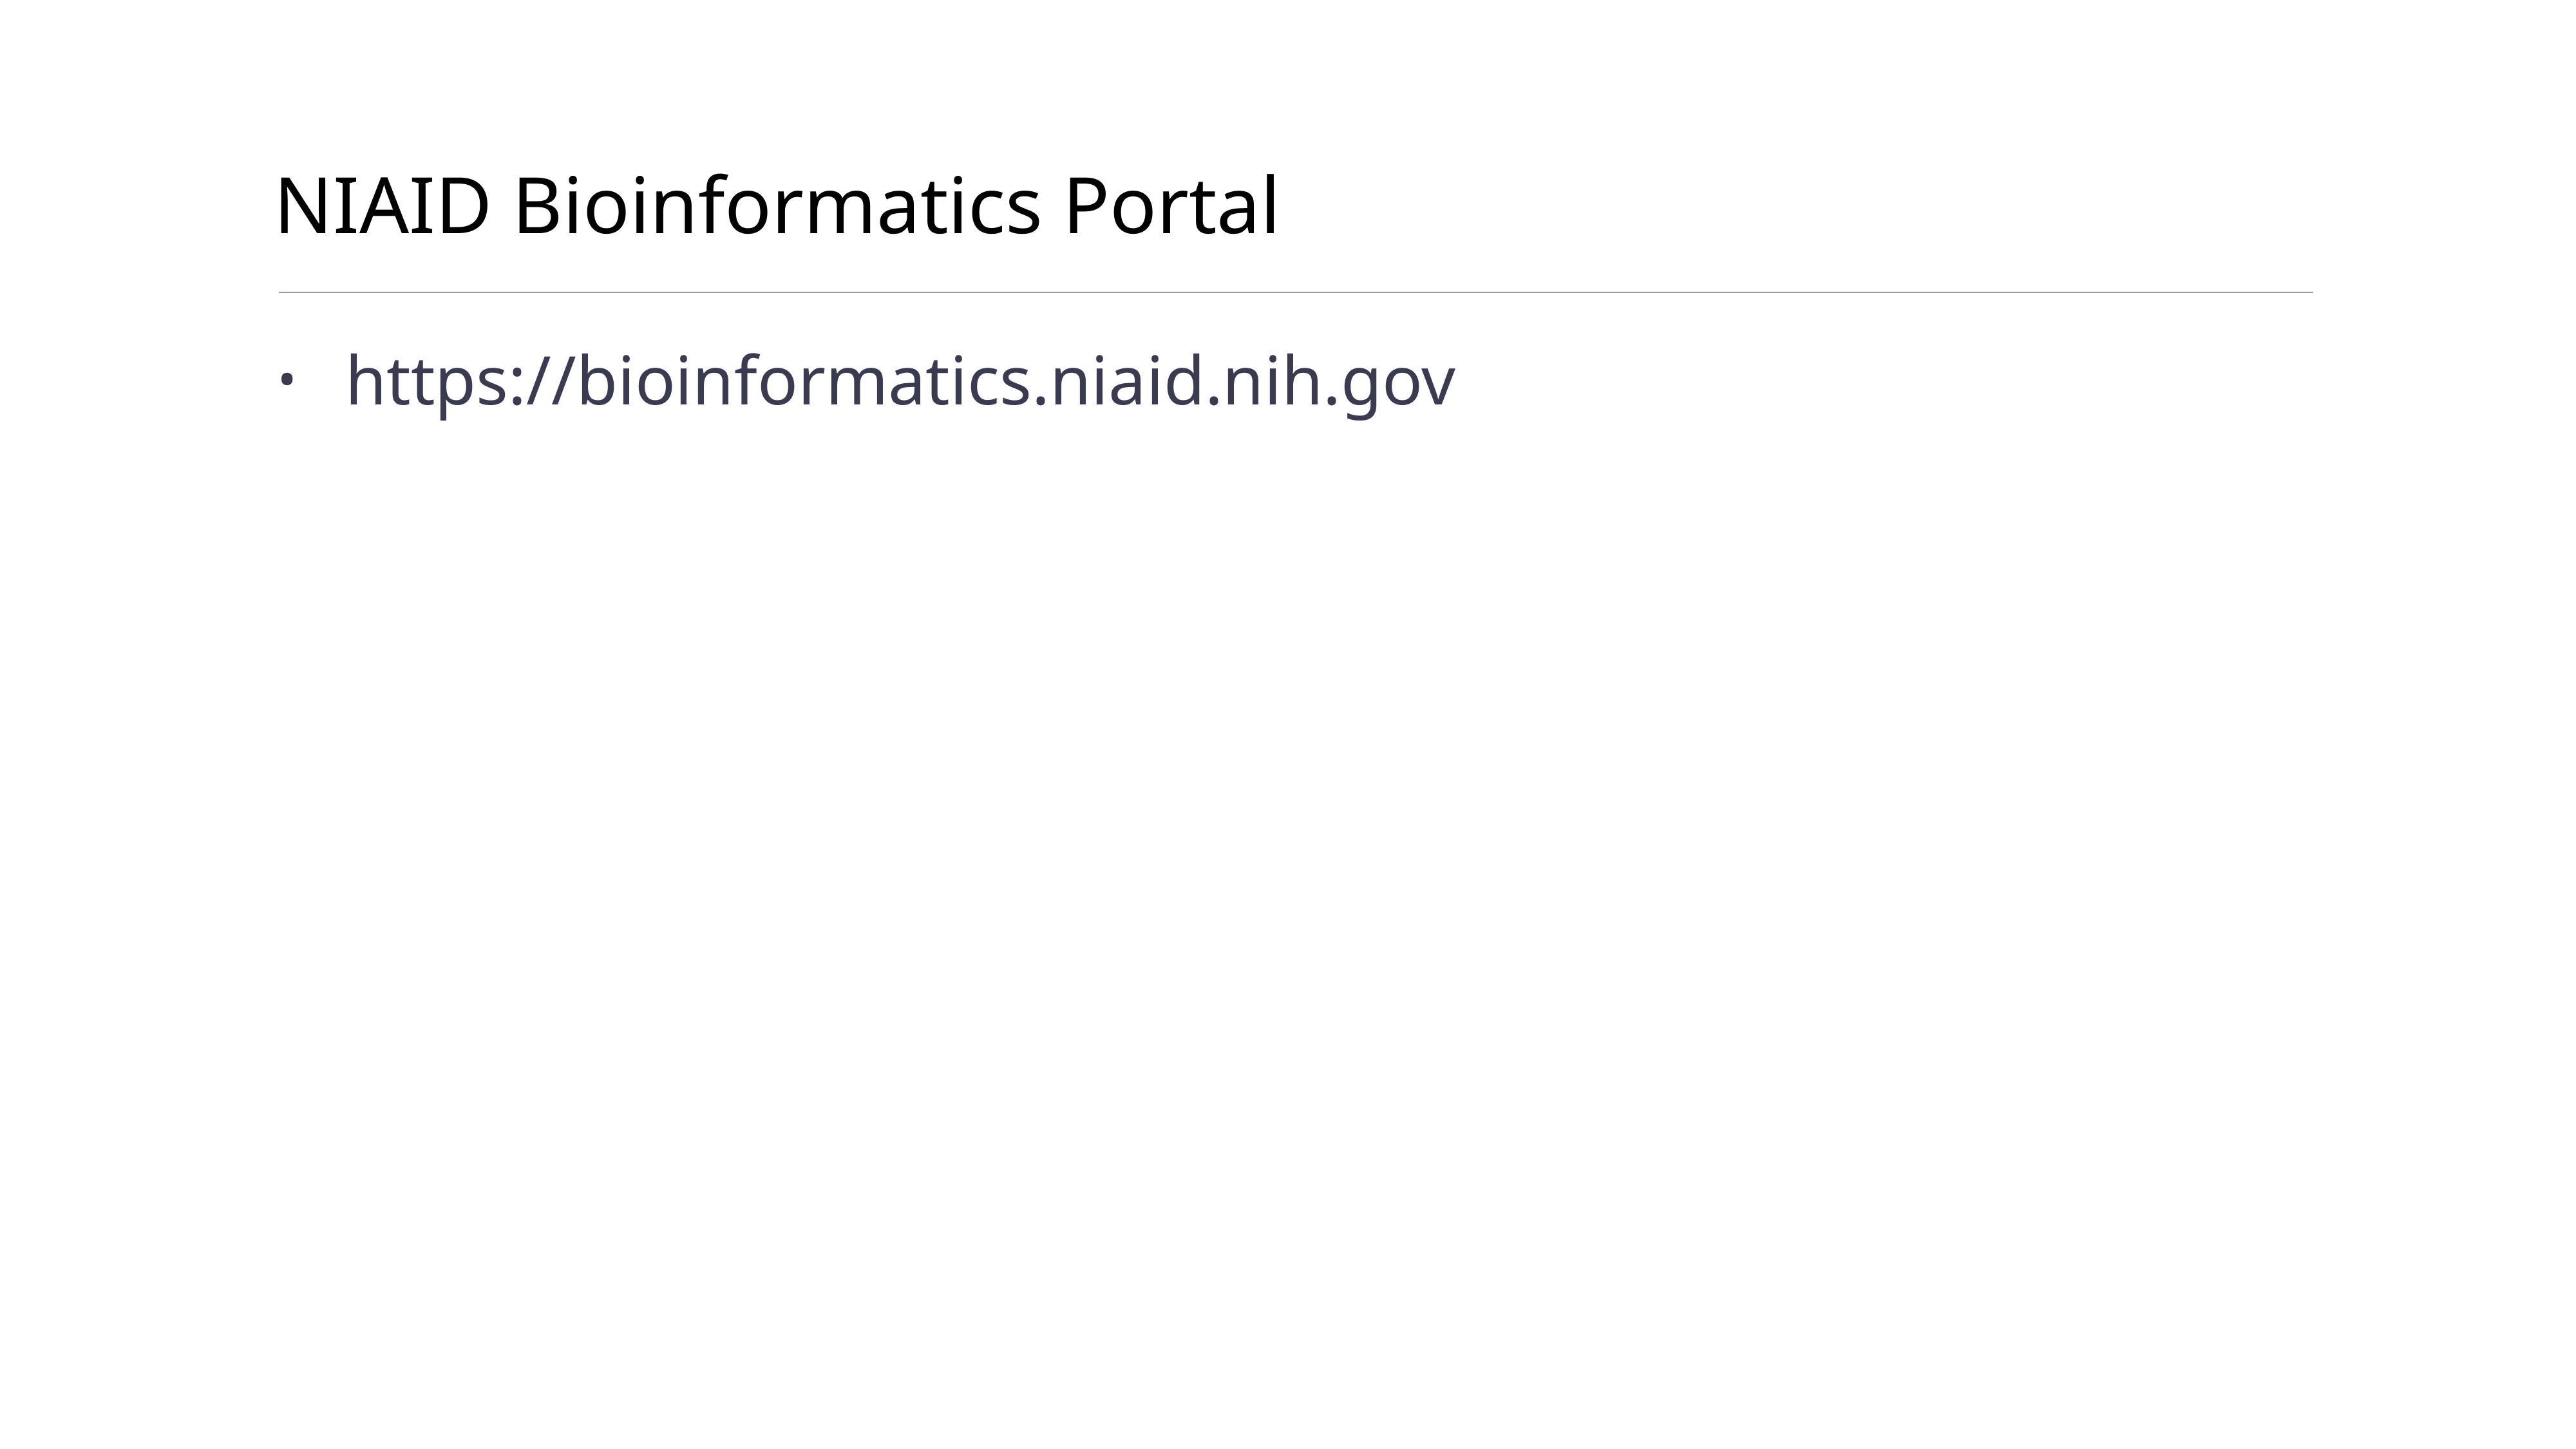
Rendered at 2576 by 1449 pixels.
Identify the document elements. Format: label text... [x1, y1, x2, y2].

list https://bioinformatics.niaid.nih.gov [270, 330, 2306, 1321]
title NIAID Bioinformatics Portal [266, 48, 2310, 257]
